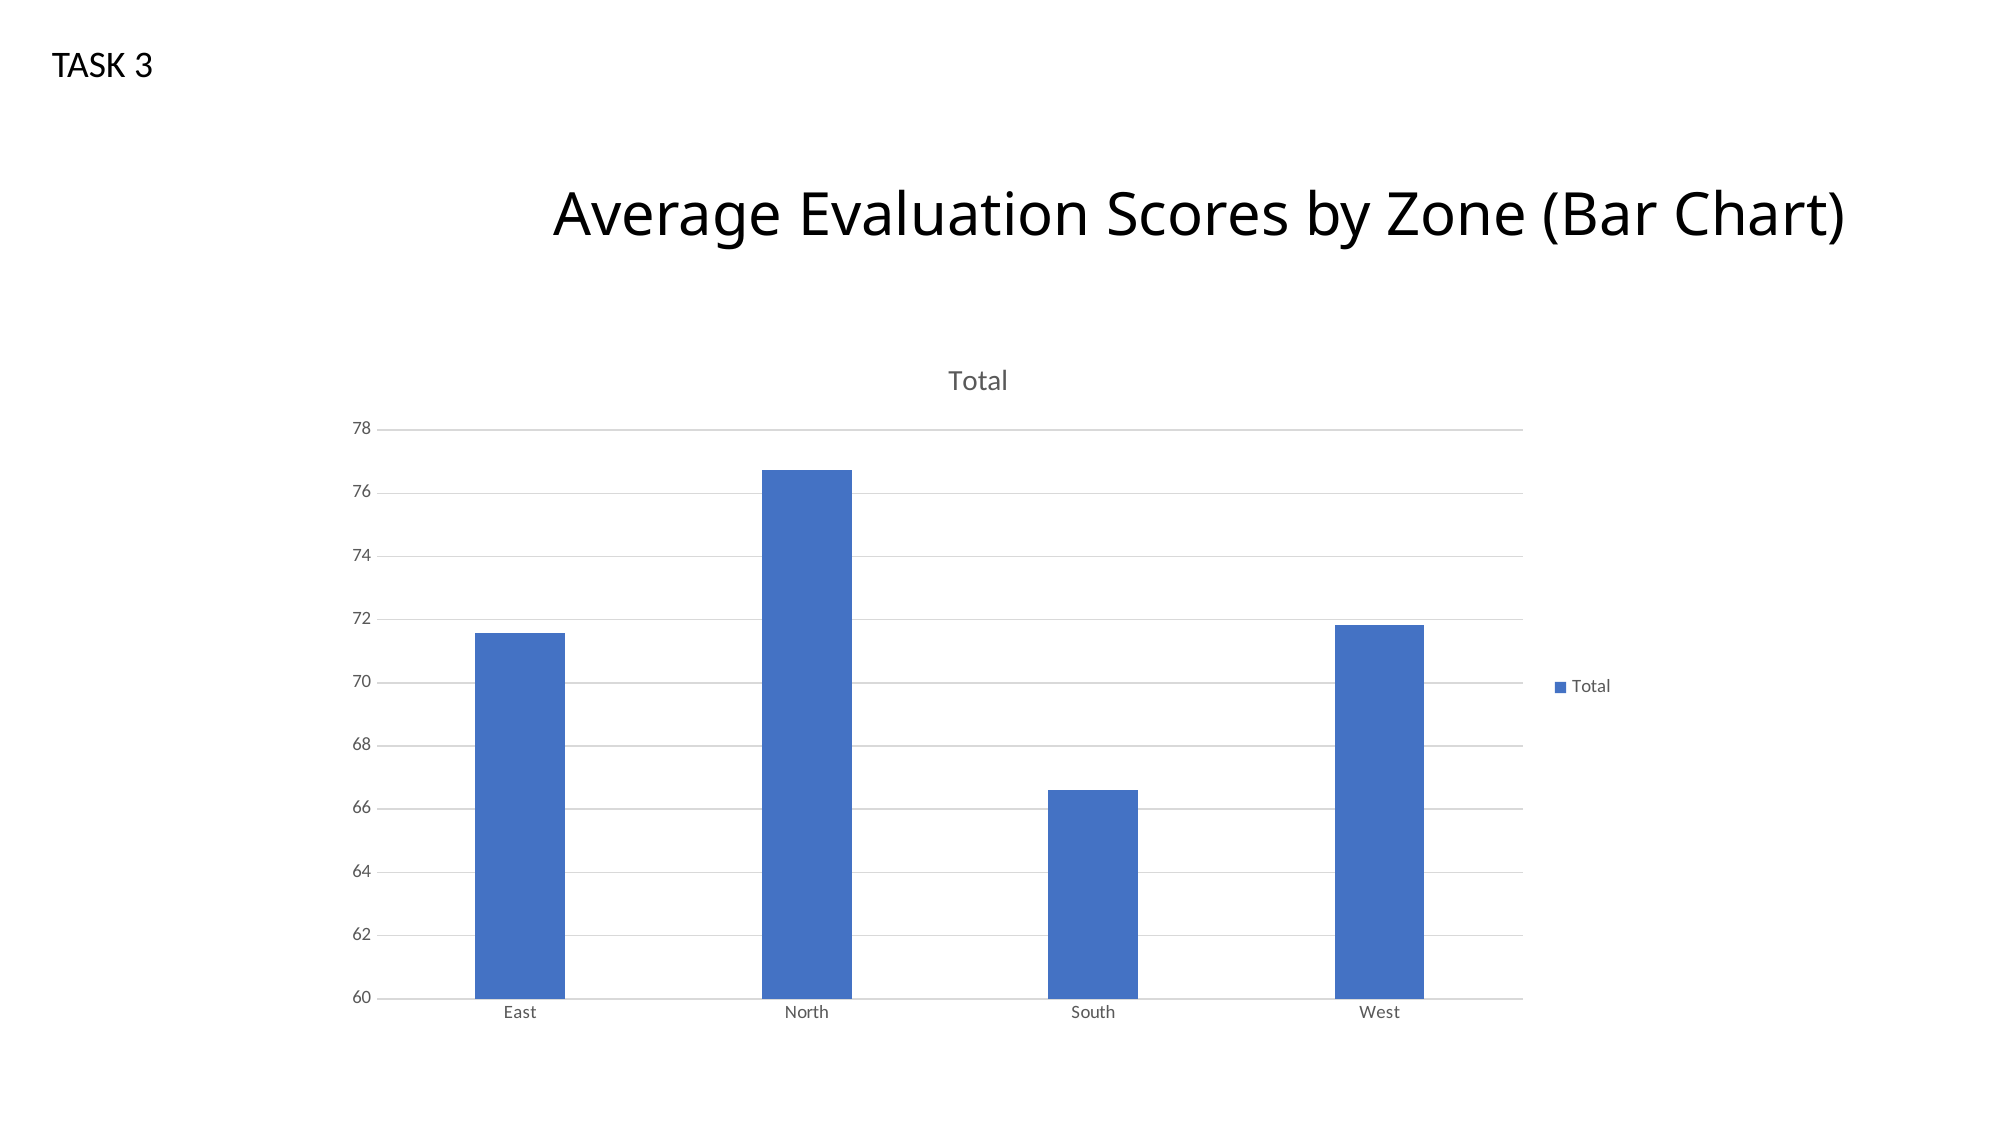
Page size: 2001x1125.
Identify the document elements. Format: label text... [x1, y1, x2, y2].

chart [326, 337, 1630, 1038]
text_box TASK 3 [37, 32, 268, 93]
title Average Evaluation Scores by Zone (Bar Chart) [538, 154, 1863, 278]
